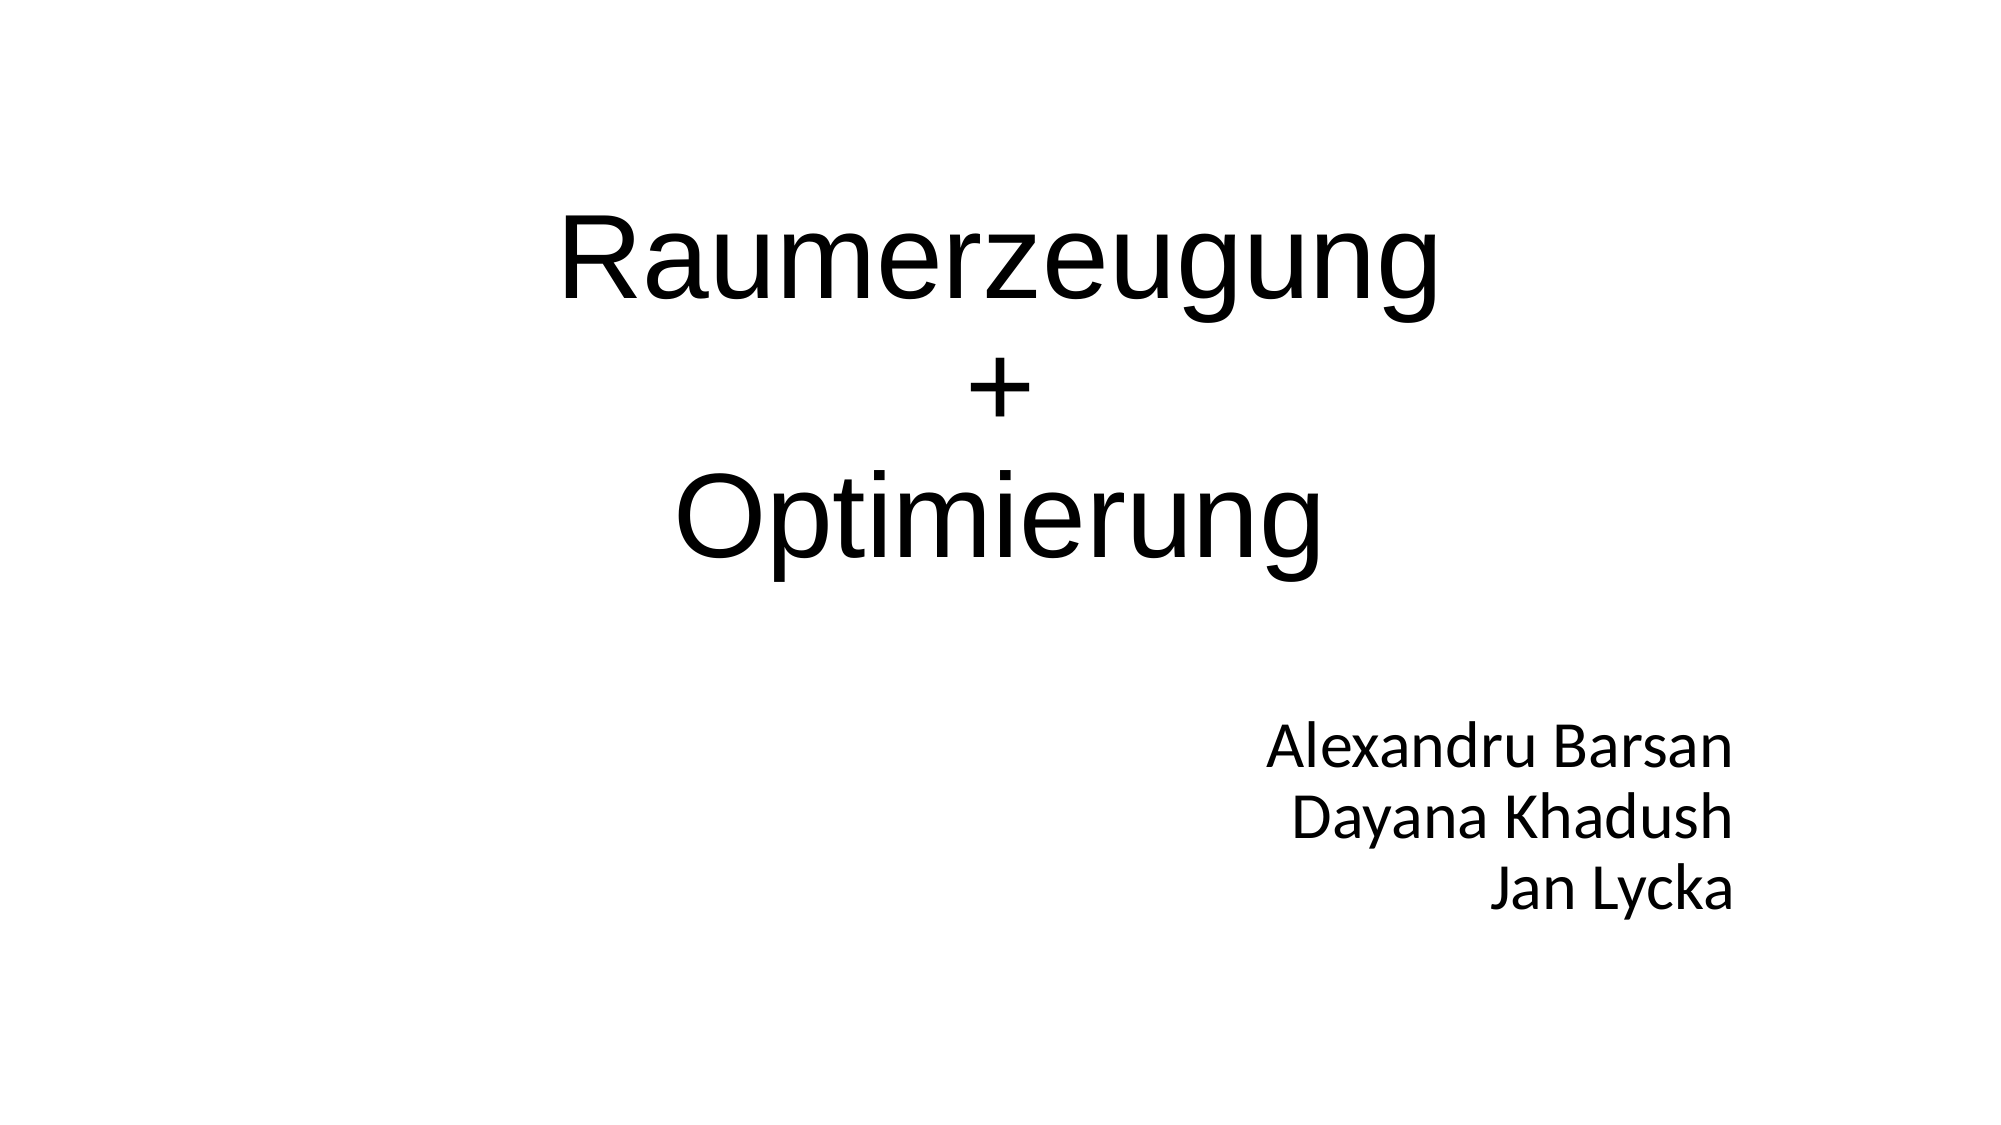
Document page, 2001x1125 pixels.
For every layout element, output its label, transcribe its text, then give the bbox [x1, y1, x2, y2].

subtitle Alexandru Barsan Dayana Khadush Jan Lycka [1250, 702, 1750, 941]
title Raumerzeugung + Optimierung [249, 184, 1750, 591]
